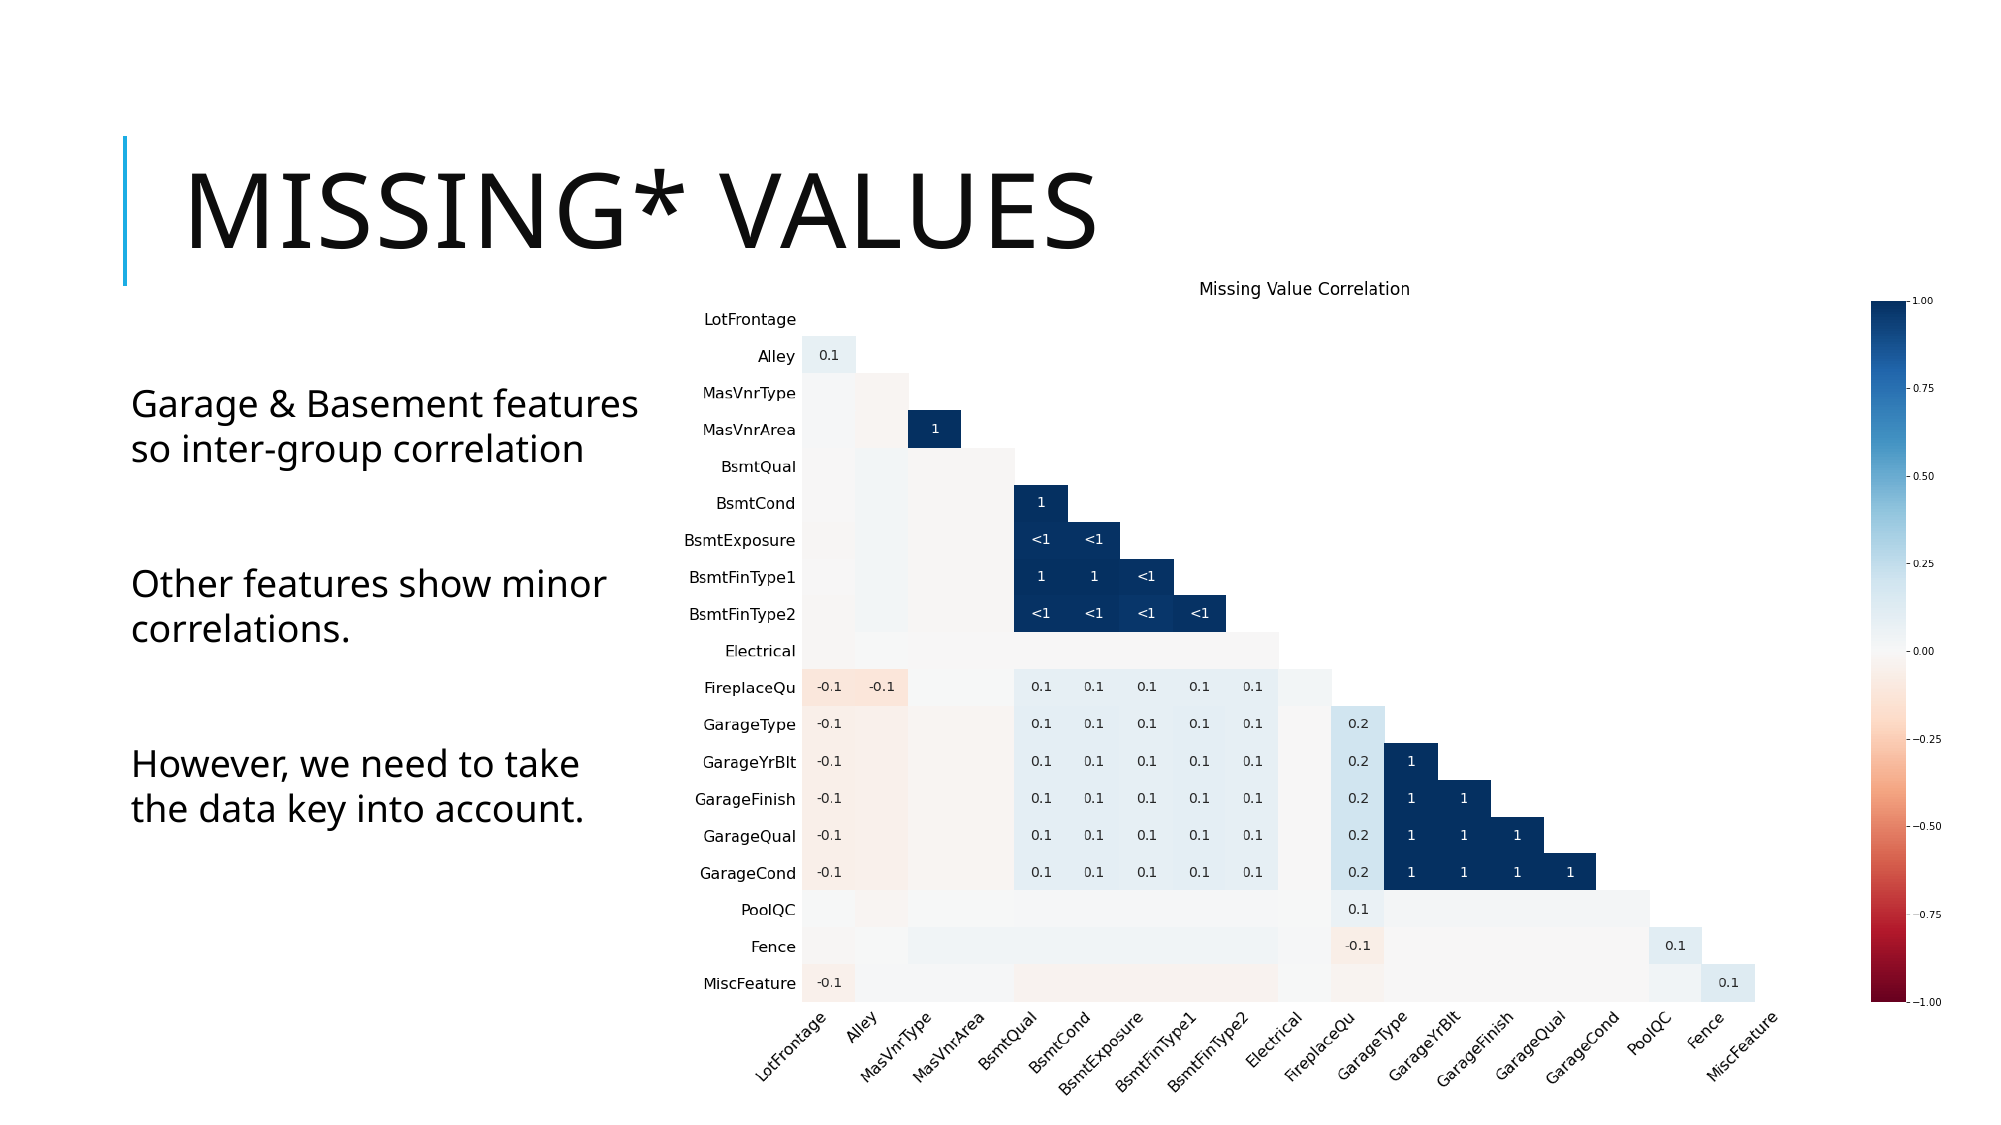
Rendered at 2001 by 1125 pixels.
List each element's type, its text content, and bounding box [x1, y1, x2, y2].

picture [673, 270, 2000, 1108]
text_box Garage & Basement features so inter-group correlation Other features show minor correlations. However, we need to take the data key into account. [116, 372, 662, 883]
title Missing* Values [168, 96, 1763, 342]
